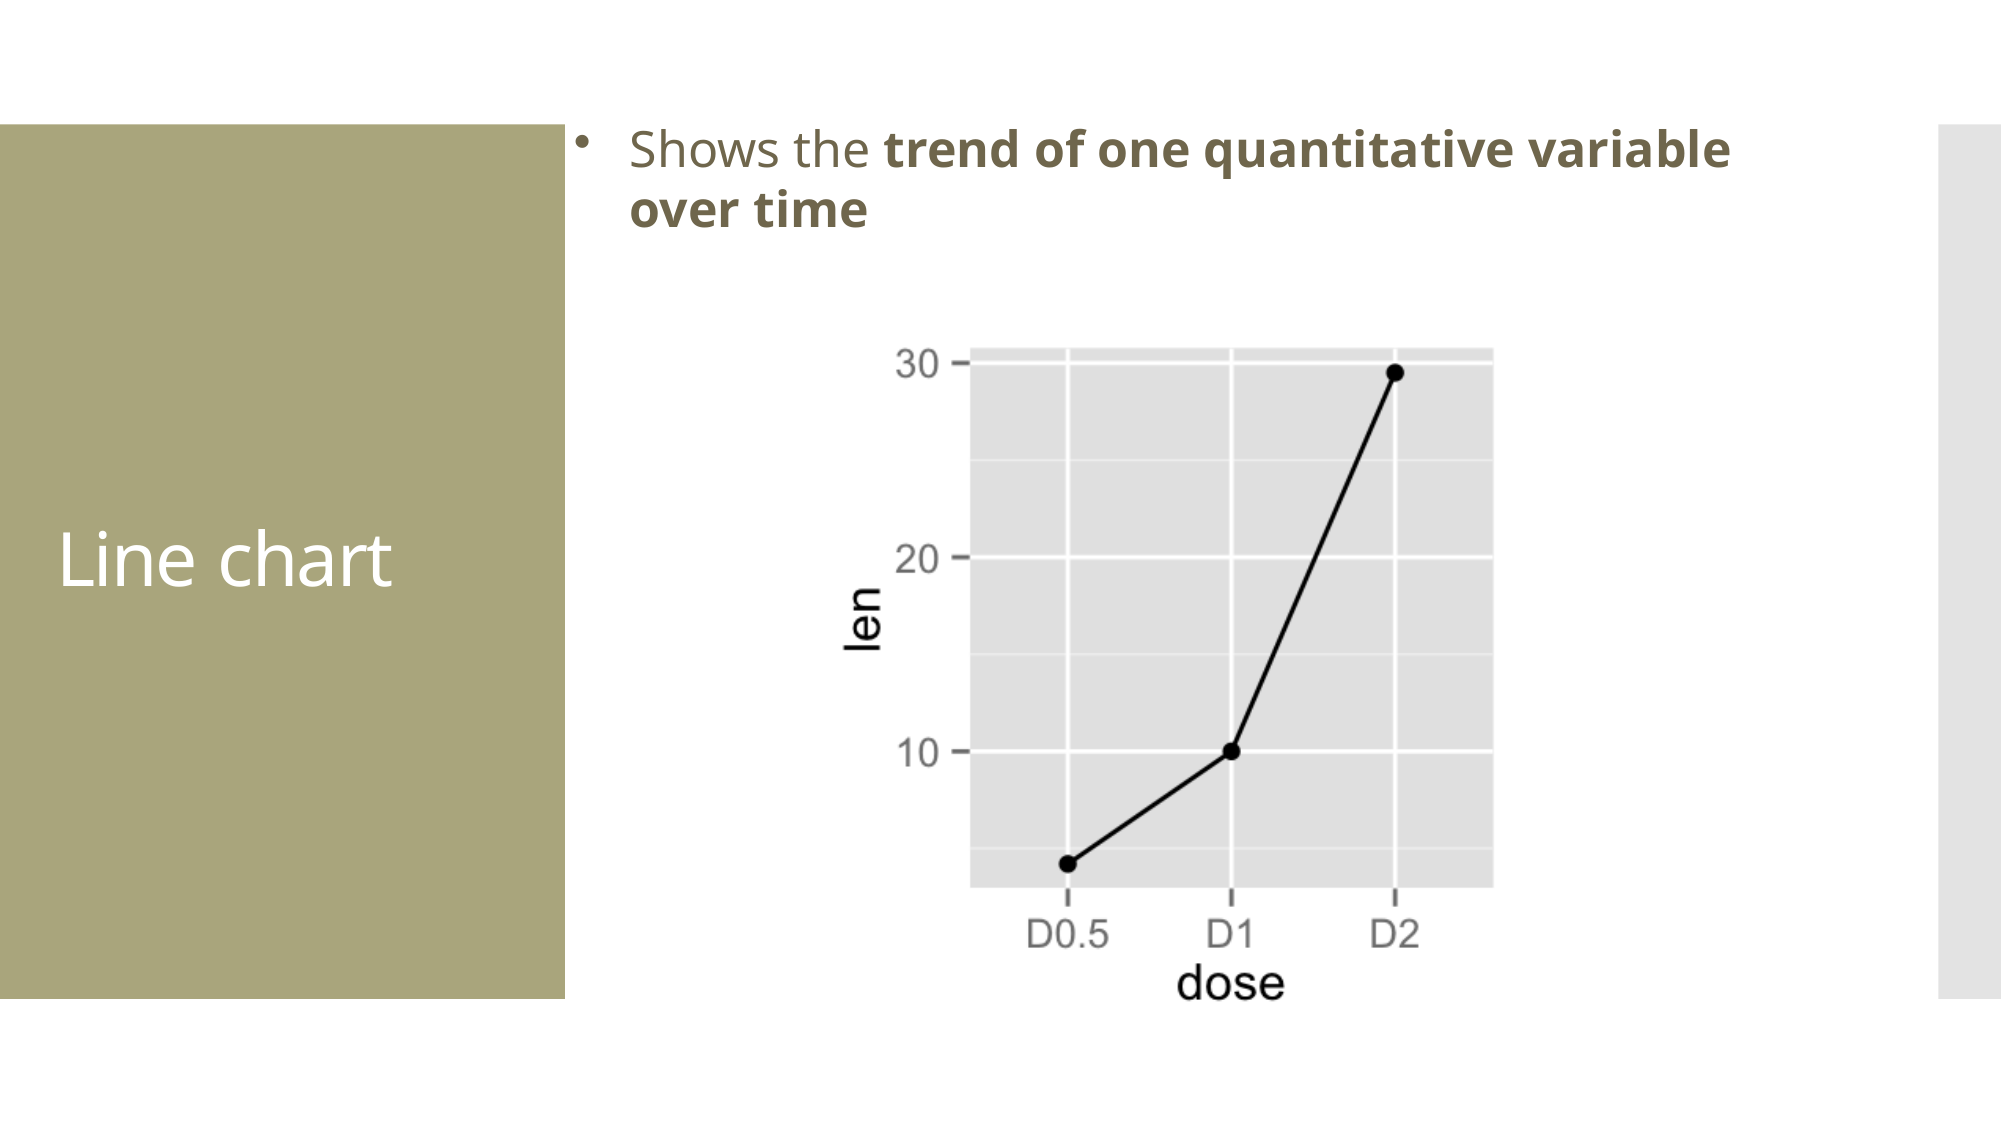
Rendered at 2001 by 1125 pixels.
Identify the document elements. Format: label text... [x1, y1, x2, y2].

picture [798, 288, 1555, 1044]
text_box Shows the trend of one quantitative variable over time [571, 115, 1855, 238]
text_box Line chart [41, 184, 525, 940]
